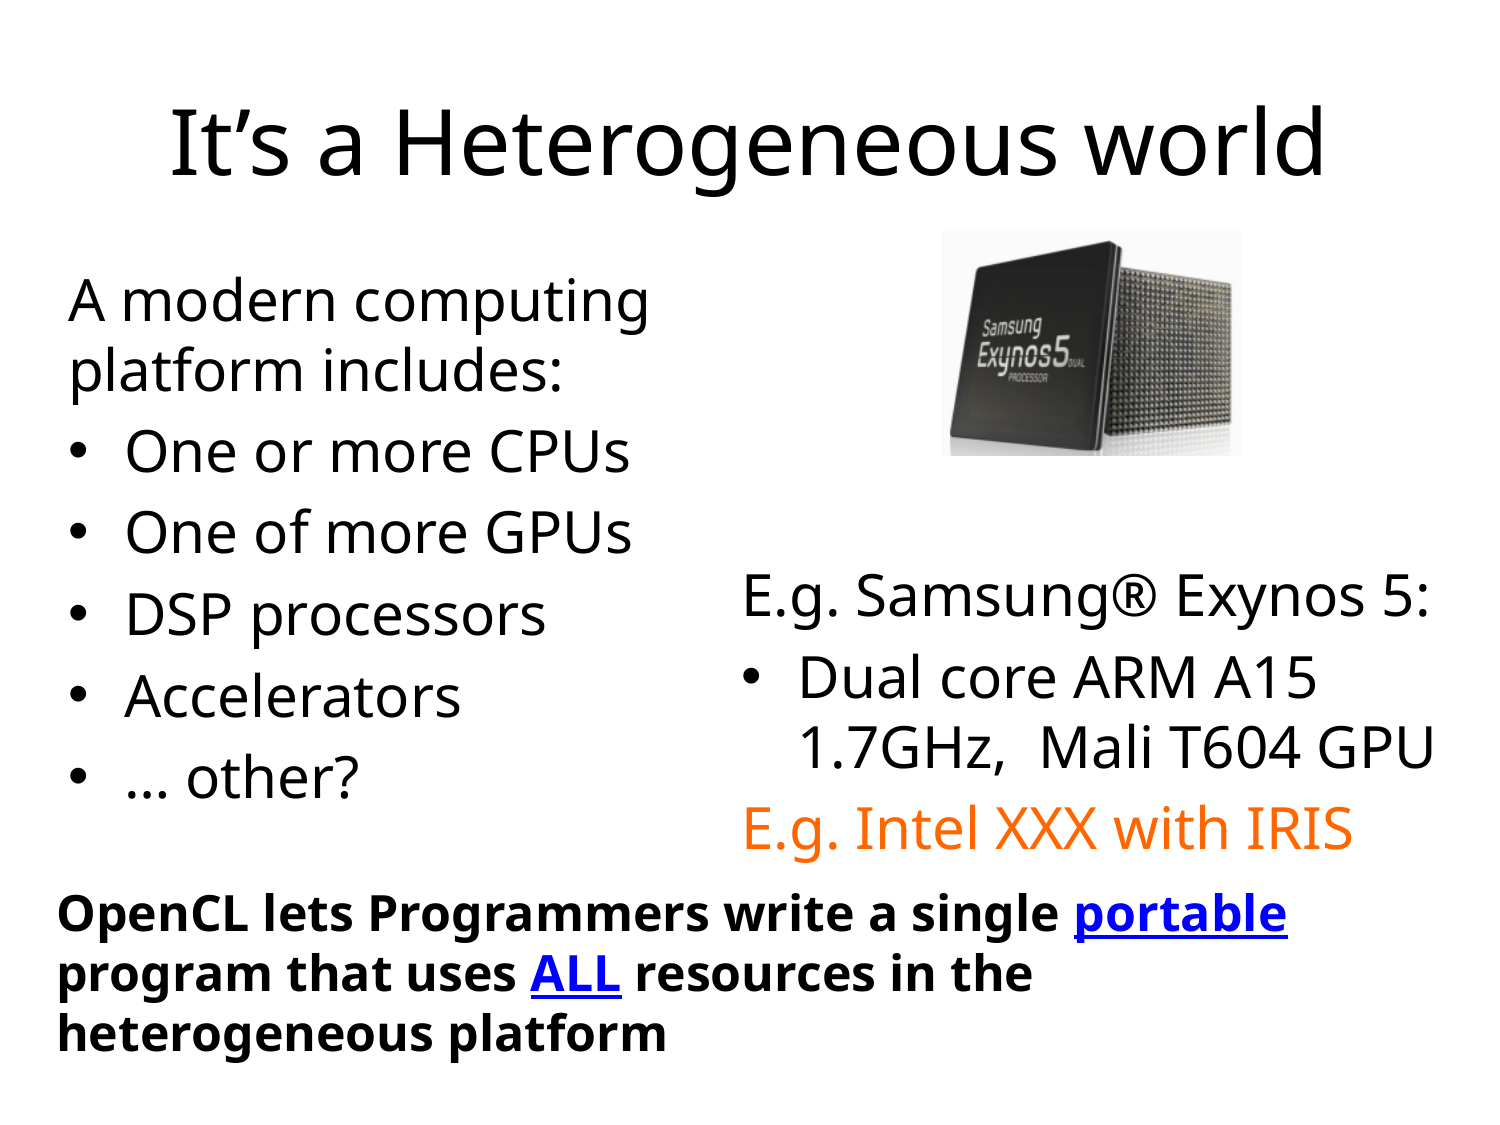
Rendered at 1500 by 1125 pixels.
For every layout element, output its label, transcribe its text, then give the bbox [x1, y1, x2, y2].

list OpenCL lets Programmers write a single portable program that uses ALL resources in the heterogeneous platform [41, 857, 1436, 1070]
list E.g. Samsung® Exynos 5: Dual core ARM A15 1.7GHz, Mali T604 GPU E.g. Intel XXX with IRIS [726, 550, 1483, 904]
picture [940, 231, 1243, 456]
title It’s a Heterogeneous world [75, 45, 1425, 233]
list A modern computing platform includes: One or more CPUs One of more GPUs DSP processors Accelerators … other? [53, 255, 716, 904]
